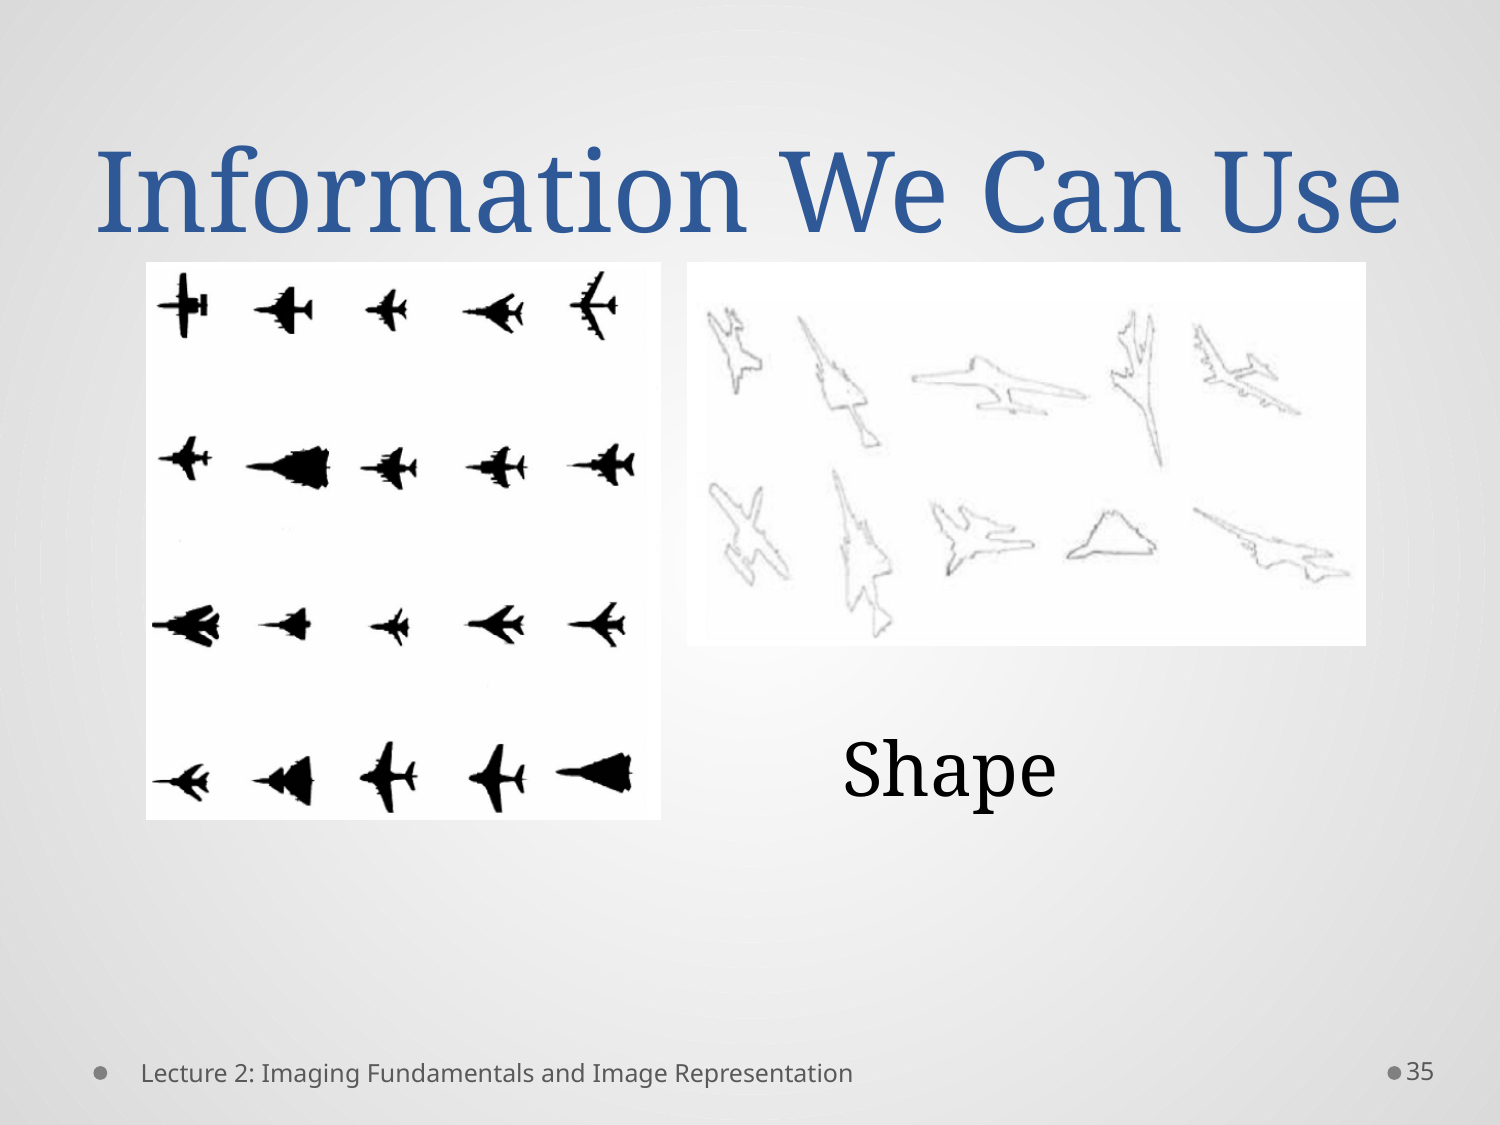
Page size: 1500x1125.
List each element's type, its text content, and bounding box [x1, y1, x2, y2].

picture [146, 262, 661, 821]
text_box Shape [827, 713, 1216, 819]
title Information We Can Use [75, 0, 1425, 263]
picture [687, 262, 1366, 646]
slide_number 35 [1401, 1042, 1494, 1103]
